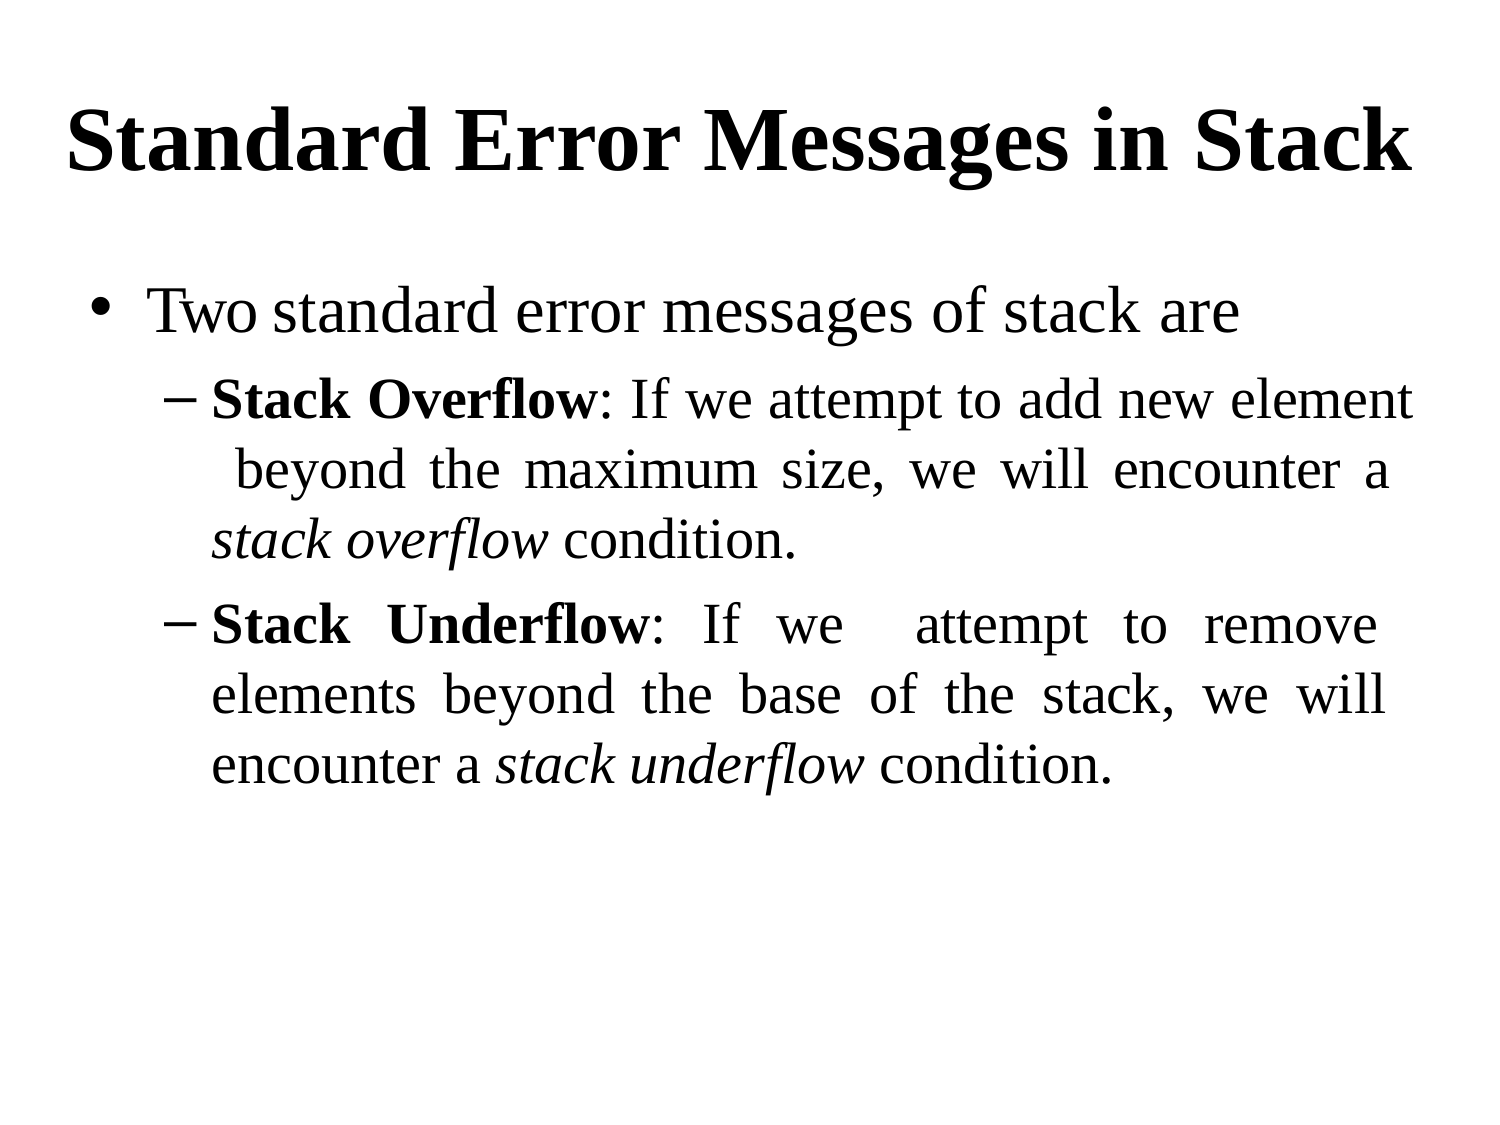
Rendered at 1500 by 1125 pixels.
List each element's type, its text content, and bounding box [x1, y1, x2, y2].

title Standard Error Messages in Stack [62, 37, 1414, 228]
text_box Two standard error messages of stack are Stack Overflow: If we attempt to add new element beyond the maximum size, we will encounter a stack overflow condition. Stack Underflow: If we attempt to remove elements beyond the base of the stack, we will encounter a stack underflow condition. [87, 246, 1415, 795]
